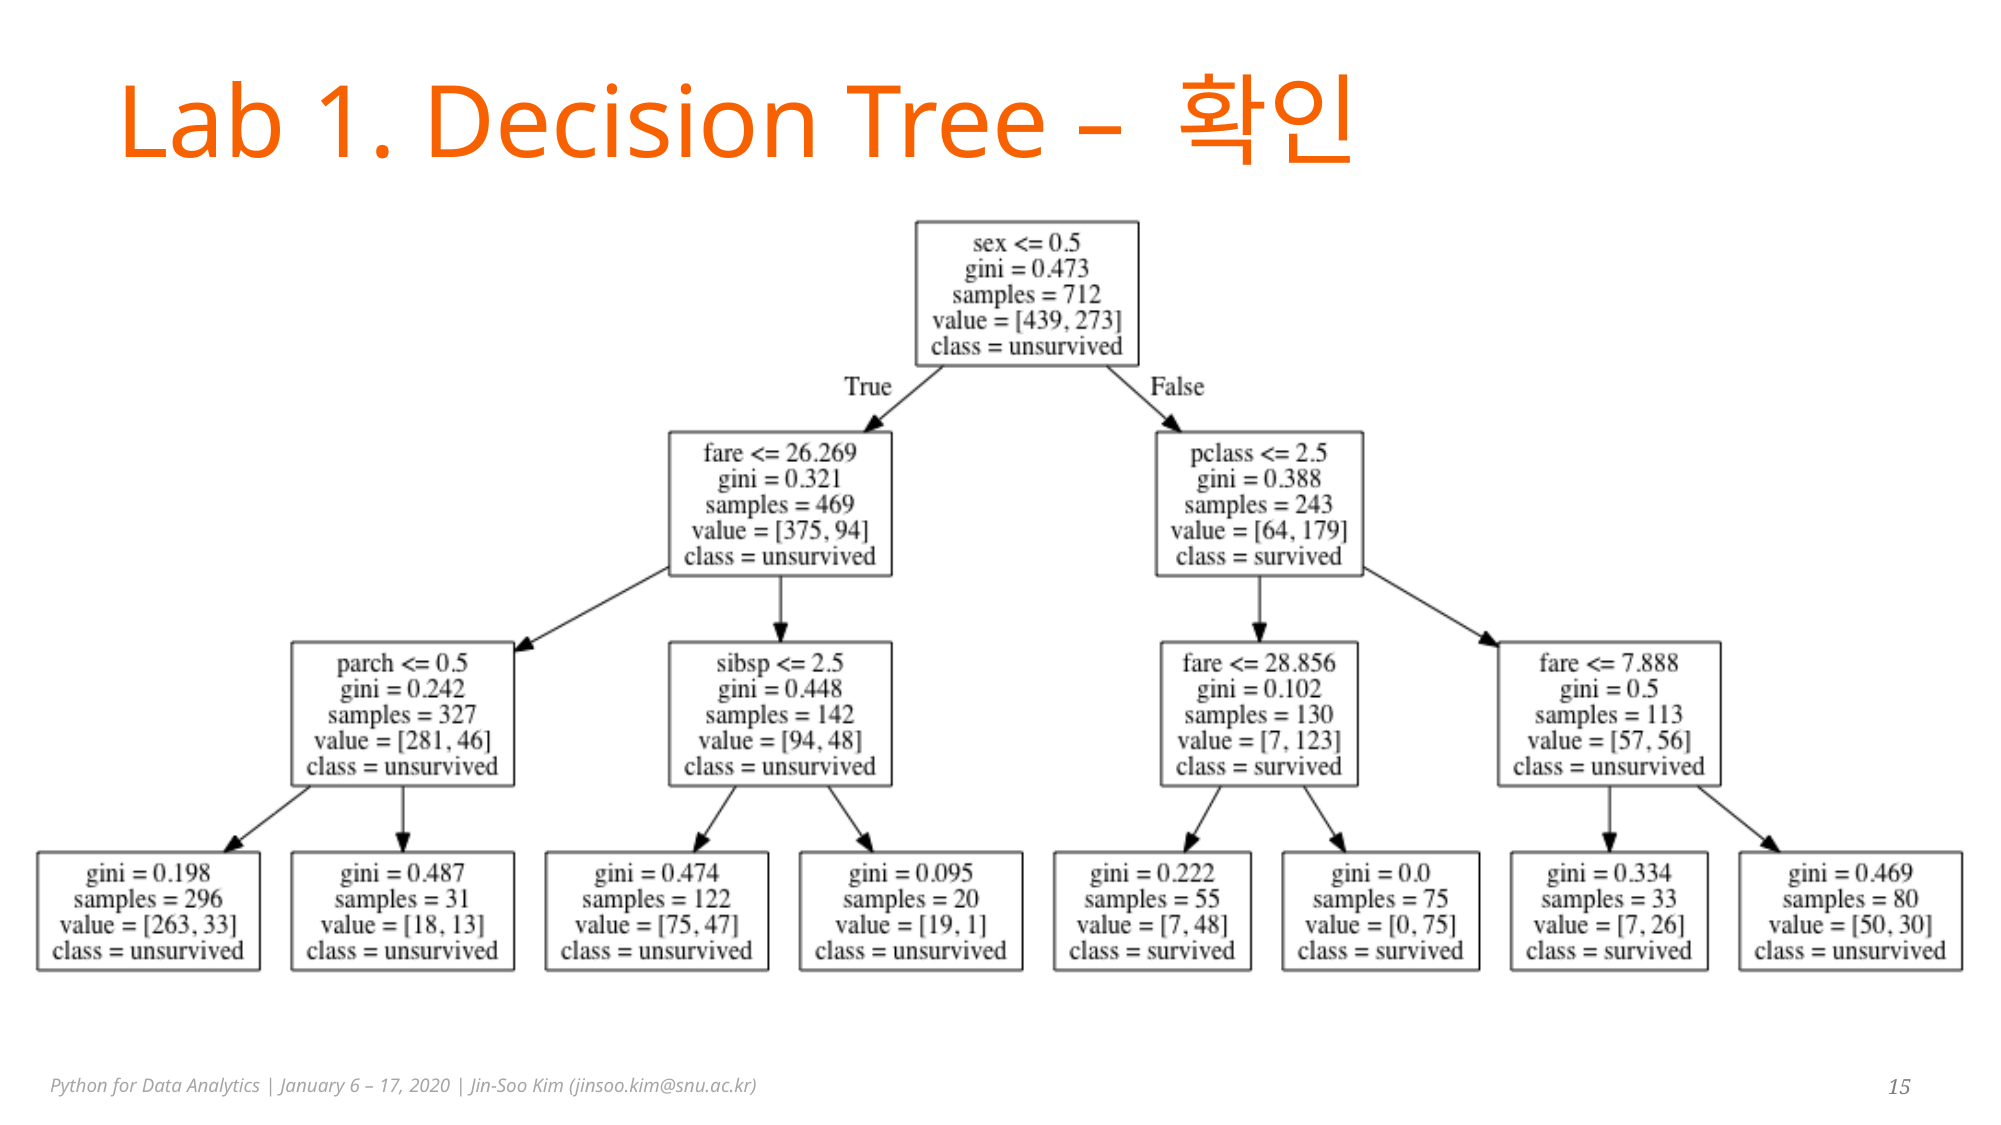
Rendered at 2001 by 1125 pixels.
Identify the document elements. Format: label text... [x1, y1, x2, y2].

title Lab 1. Decision Tree – 확인 [101, 62, 1899, 189]
picture [31, 215, 1969, 978]
